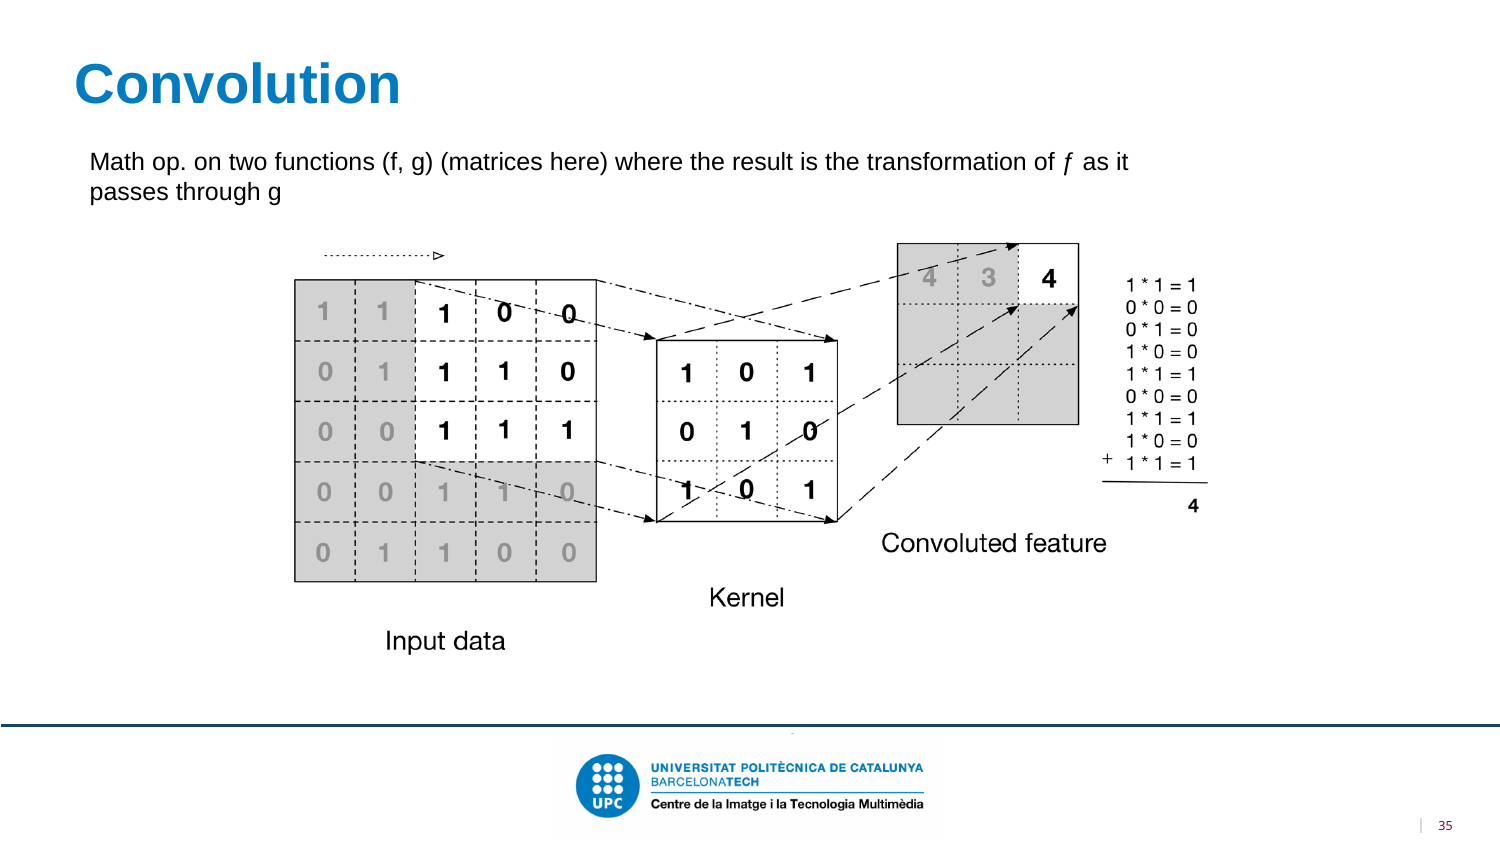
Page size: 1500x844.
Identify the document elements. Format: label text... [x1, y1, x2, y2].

text_box Math op. on two functions (f, g) (matrices here) where the result is the transformation of ƒ as it passes through g [74, 130, 1184, 221]
picture [294, 242, 1208, 655]
picture [555, 718, 945, 836]
list Convolution [74, 47, 1428, 131]
